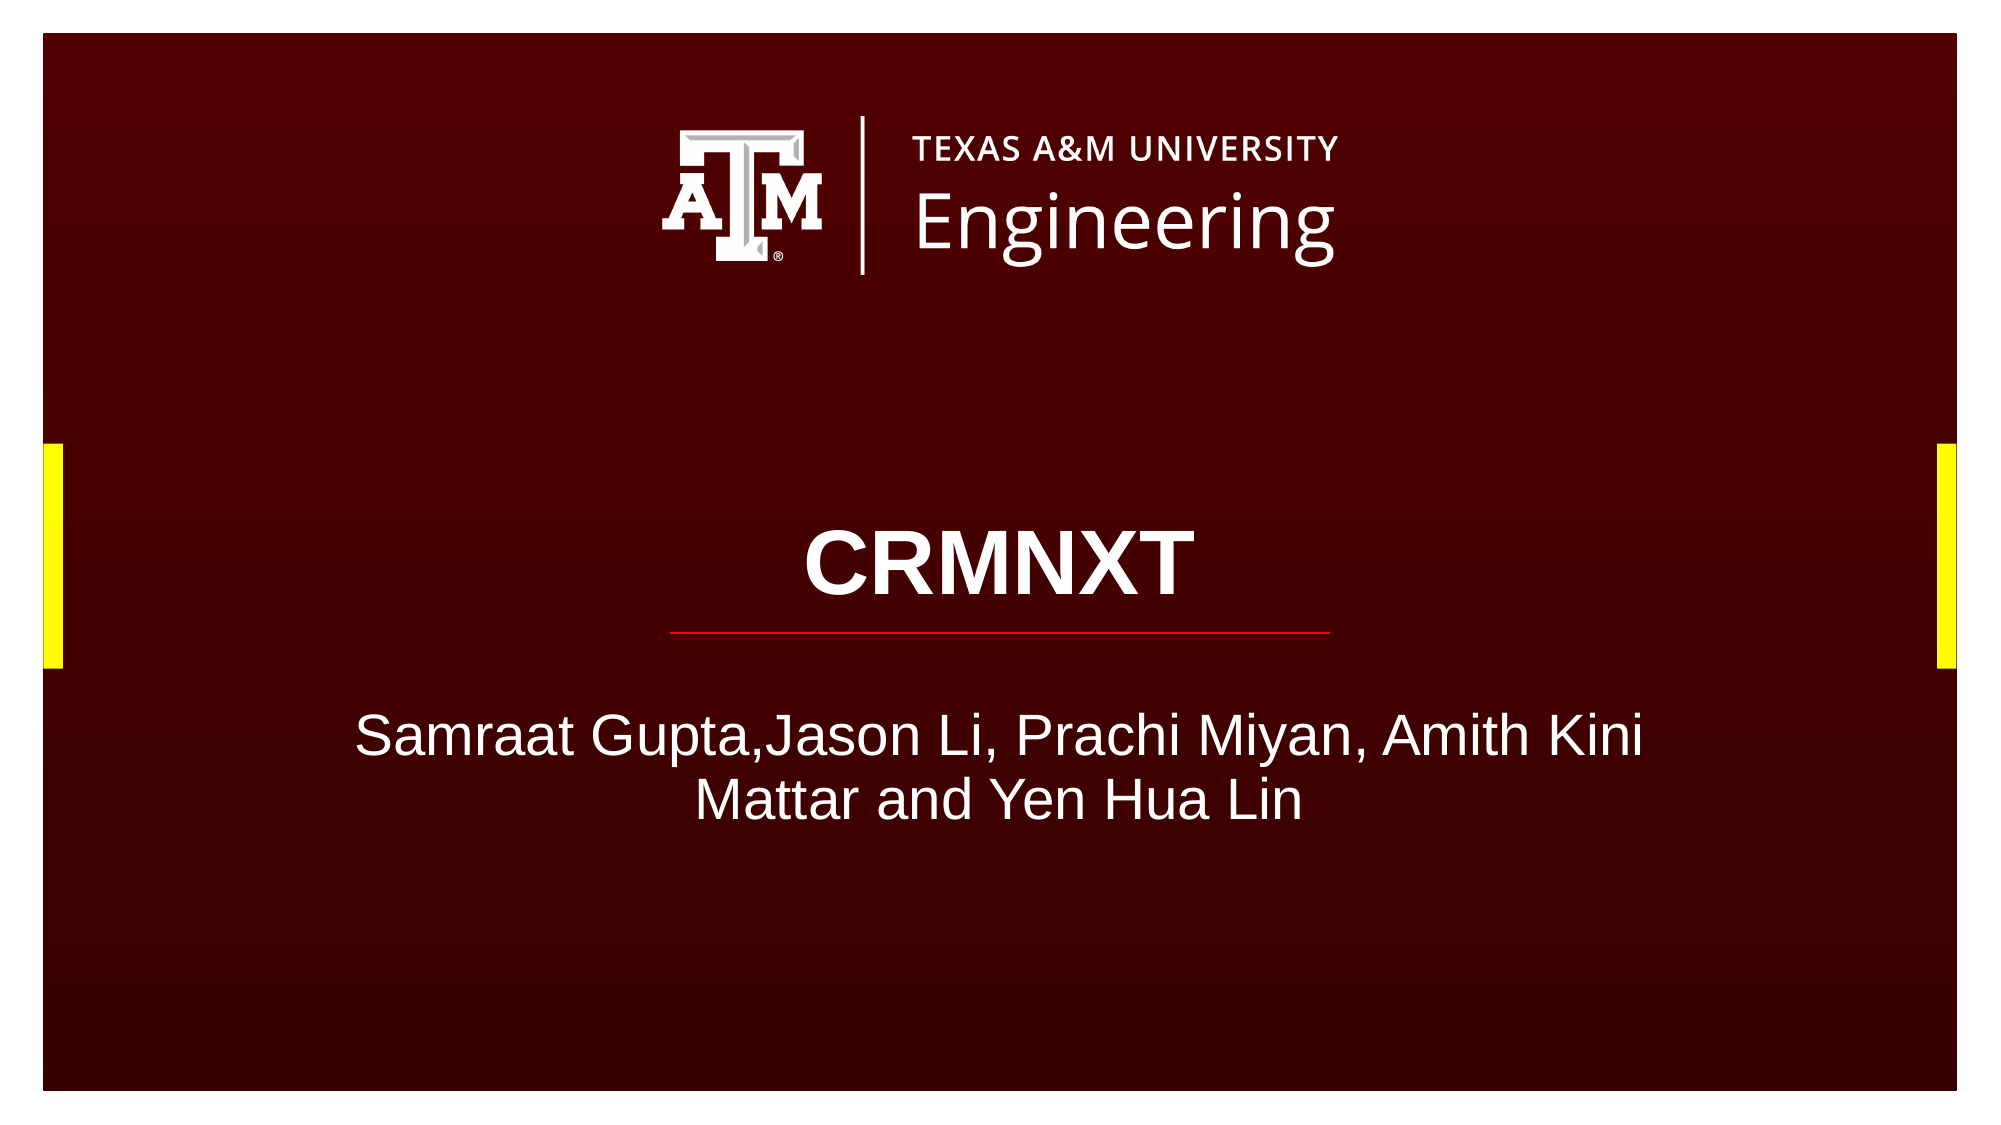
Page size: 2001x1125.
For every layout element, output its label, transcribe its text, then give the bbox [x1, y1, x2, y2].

picture [662, 116, 1338, 275]
subtitle Samraat Gupta,Jason Li, Prachi Miyan, Amith Kini Mattar and Yen Hua Lin [300, 694, 1700, 890]
title CRMNXT [150, 441, 1850, 683]
